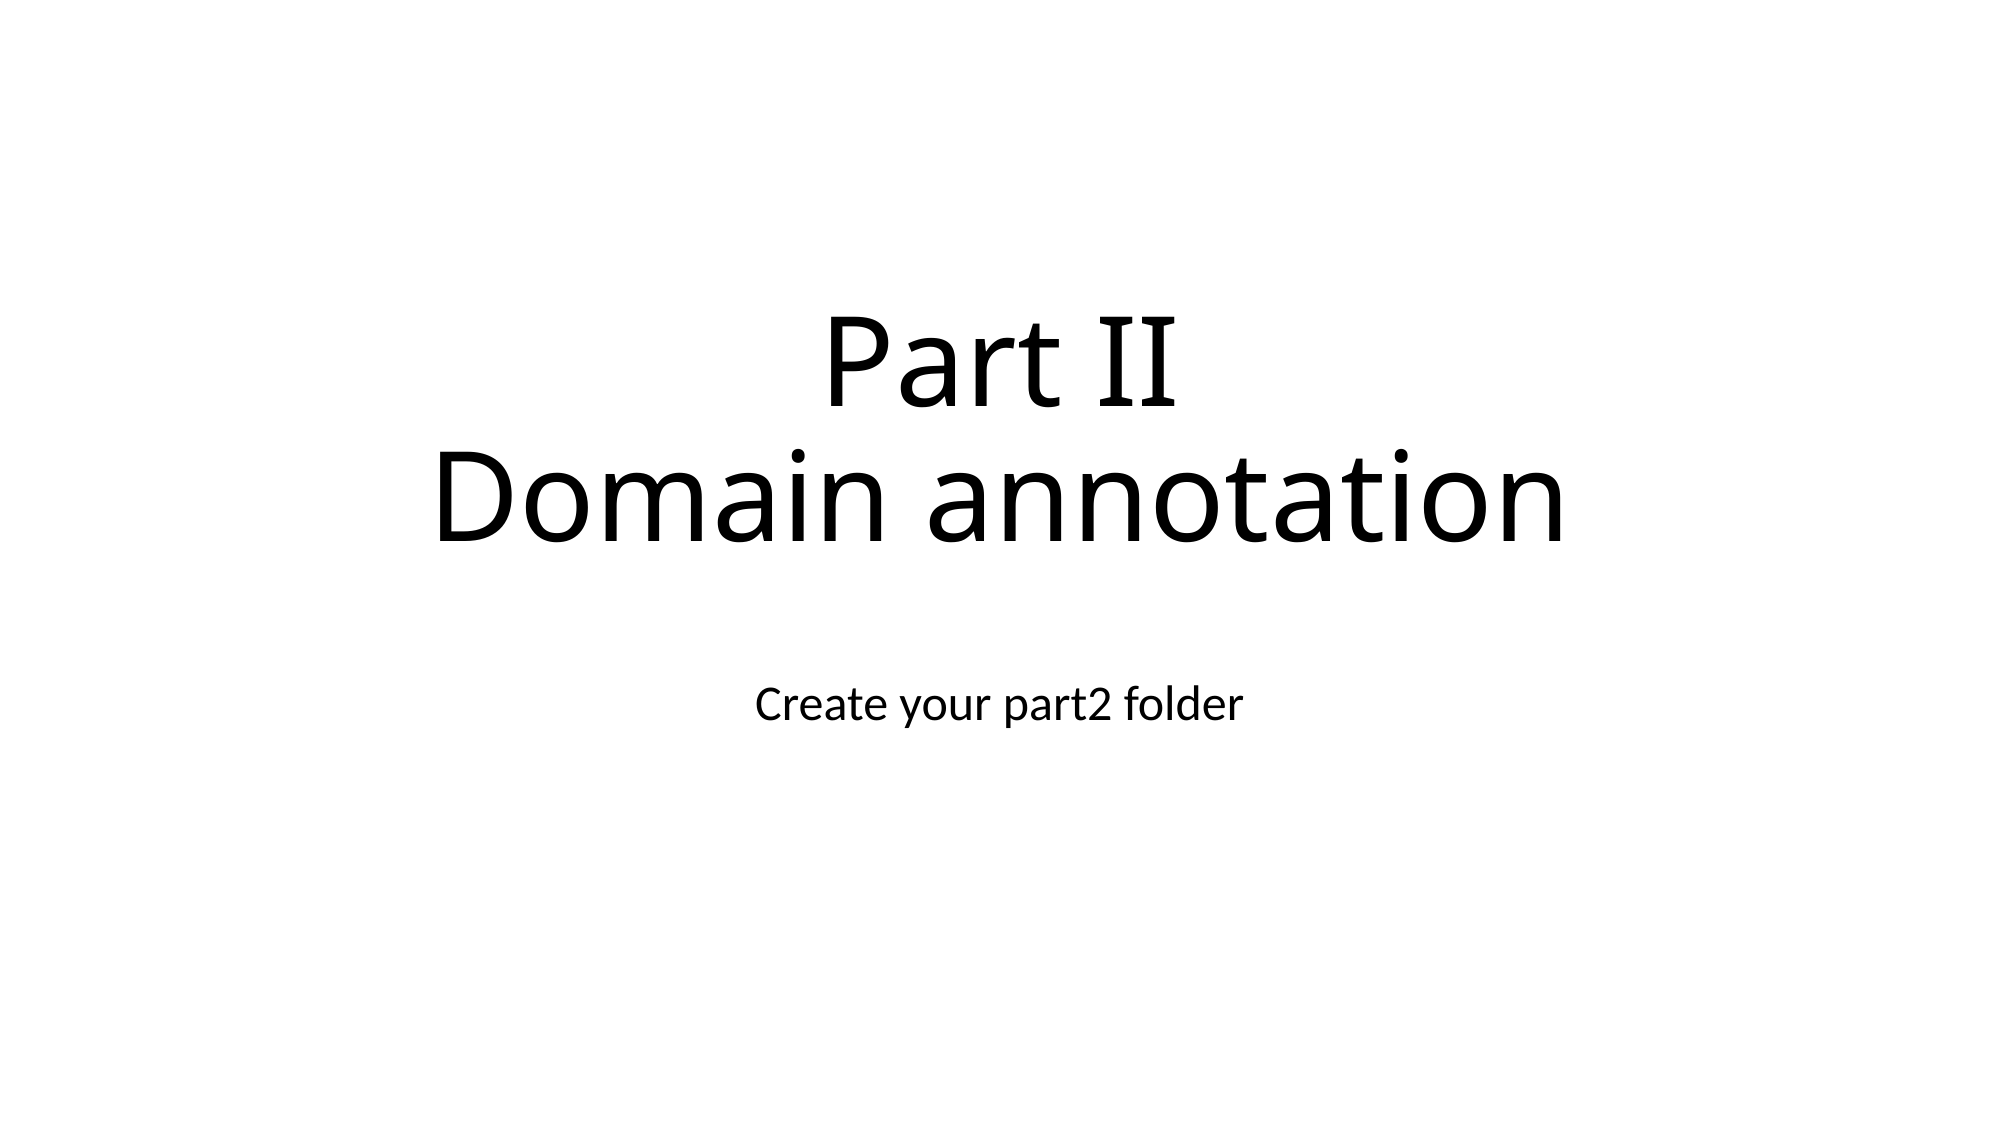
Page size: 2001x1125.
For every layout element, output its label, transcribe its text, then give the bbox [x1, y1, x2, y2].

subtitle Create your part2 folder [249, 669, 1750, 863]
title Part II Domain annotation [249, 184, 1750, 576]
